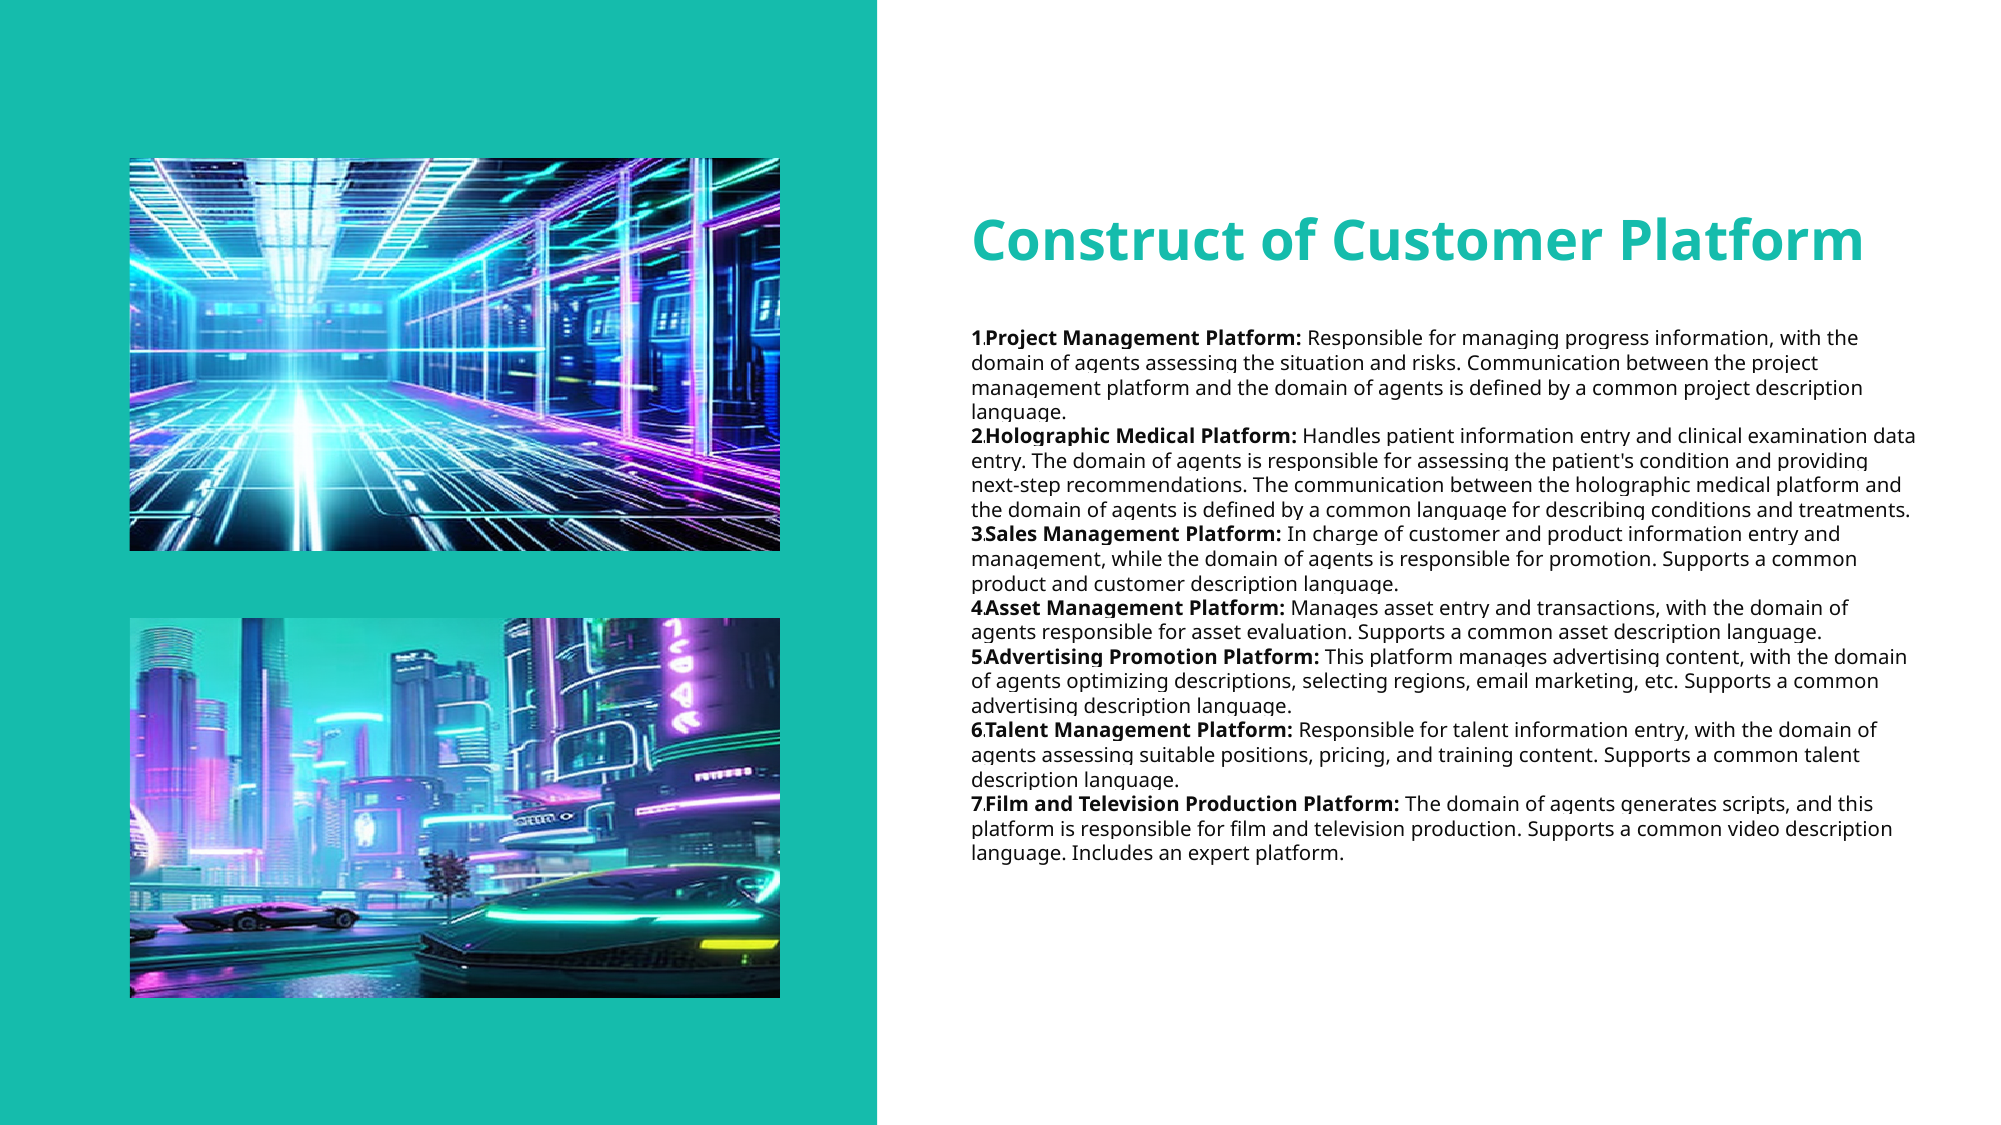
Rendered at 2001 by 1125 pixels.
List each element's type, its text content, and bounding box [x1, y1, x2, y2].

text_box [879, 0, 2000, 1125]
text_box Construct of Customer Platform [956, 197, 1915, 294]
text_box [128, 616, 782, 1000]
text_box Project Management Platform: Responsible for managing progress information, with the domain of agents assessing the situation and risks. Communication between the project management platform and the domain of agents is defined by a common project description language. Holographic Medical Platform: Handles patient information entry and clinical examination data entry. The domain of agents is responsible for assessing the patient's condition and providing next-step recommendations. The communication between the holographic medical platform and the domain of agents is defined by a common language for describing conditions and treatments. Sales Management Platform: In charge of customer and product information entry and management, while the domain of agents is responsible for promotion. Supports a common product and customer description language. Asset Management Platform: Manages asset entry and transactions, with the domain of agents responsible for asset evaluation. Supports a common asset description language. Advertising Promotion Platform: This platform manages advertising content, with the domain of agents optimizing descriptions, selecting regions, email marketing, etc. Supports a common advertising description language. Talent Management Platform: Responsible for talent information entry, with the domain of agents assessing suitable positions, pricing, and training content. Supports a common talent description language. Film and Television Production Platform: The domain of agents generates scripts, and this platform is responsible for film and television production. Supports a common video description language. Includes an expert platform. [956, 318, 1934, 880]
text_box [128, 156, 782, 553]
text_box [0, 0, 879, 1125]
